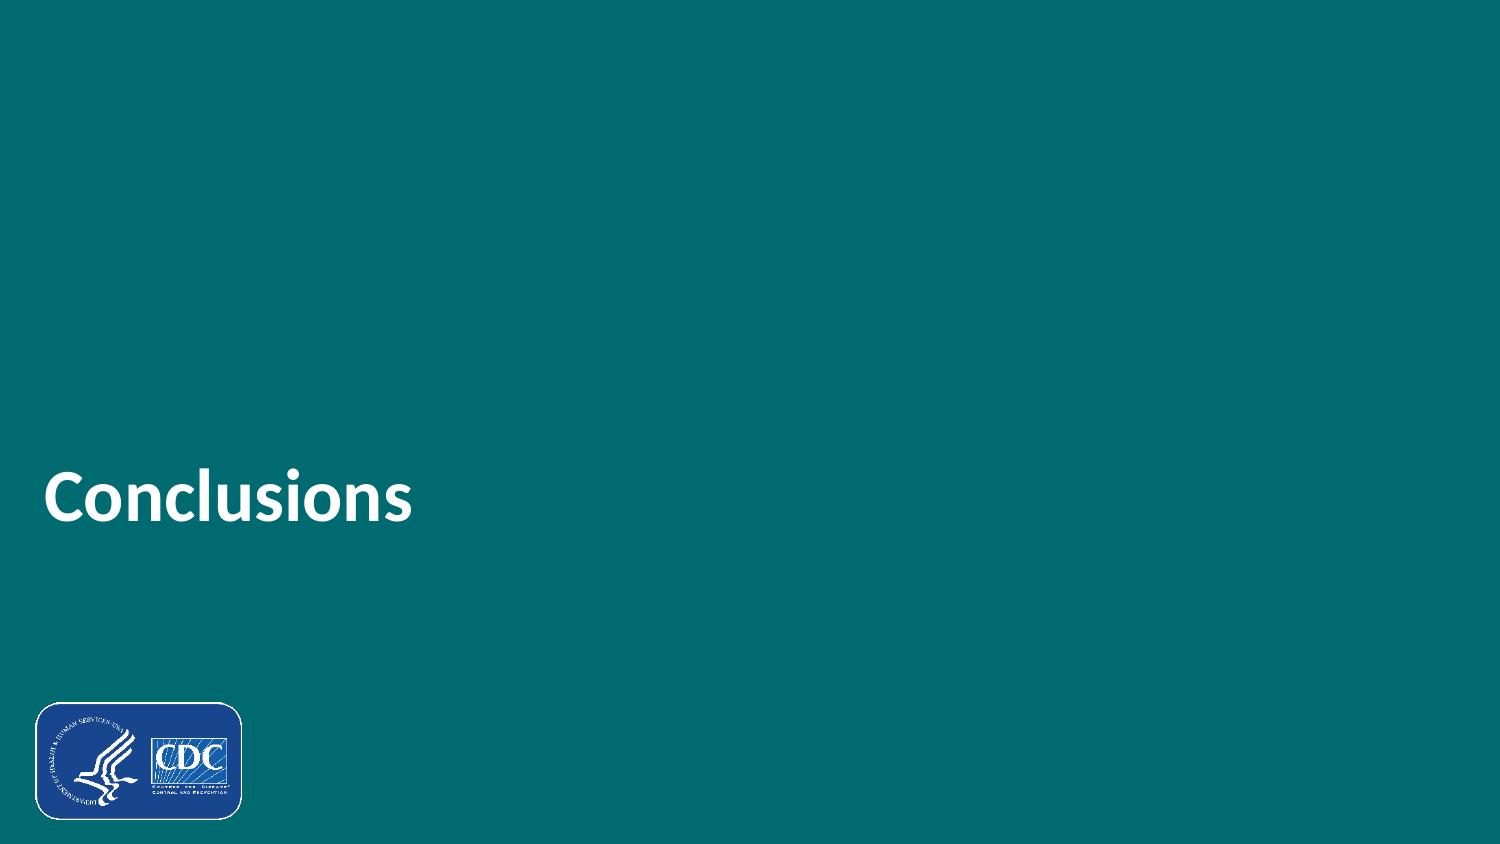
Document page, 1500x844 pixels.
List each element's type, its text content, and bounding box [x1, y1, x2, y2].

picture [35, 702, 242, 820]
title Conclusions [29, 400, 1391, 544]
